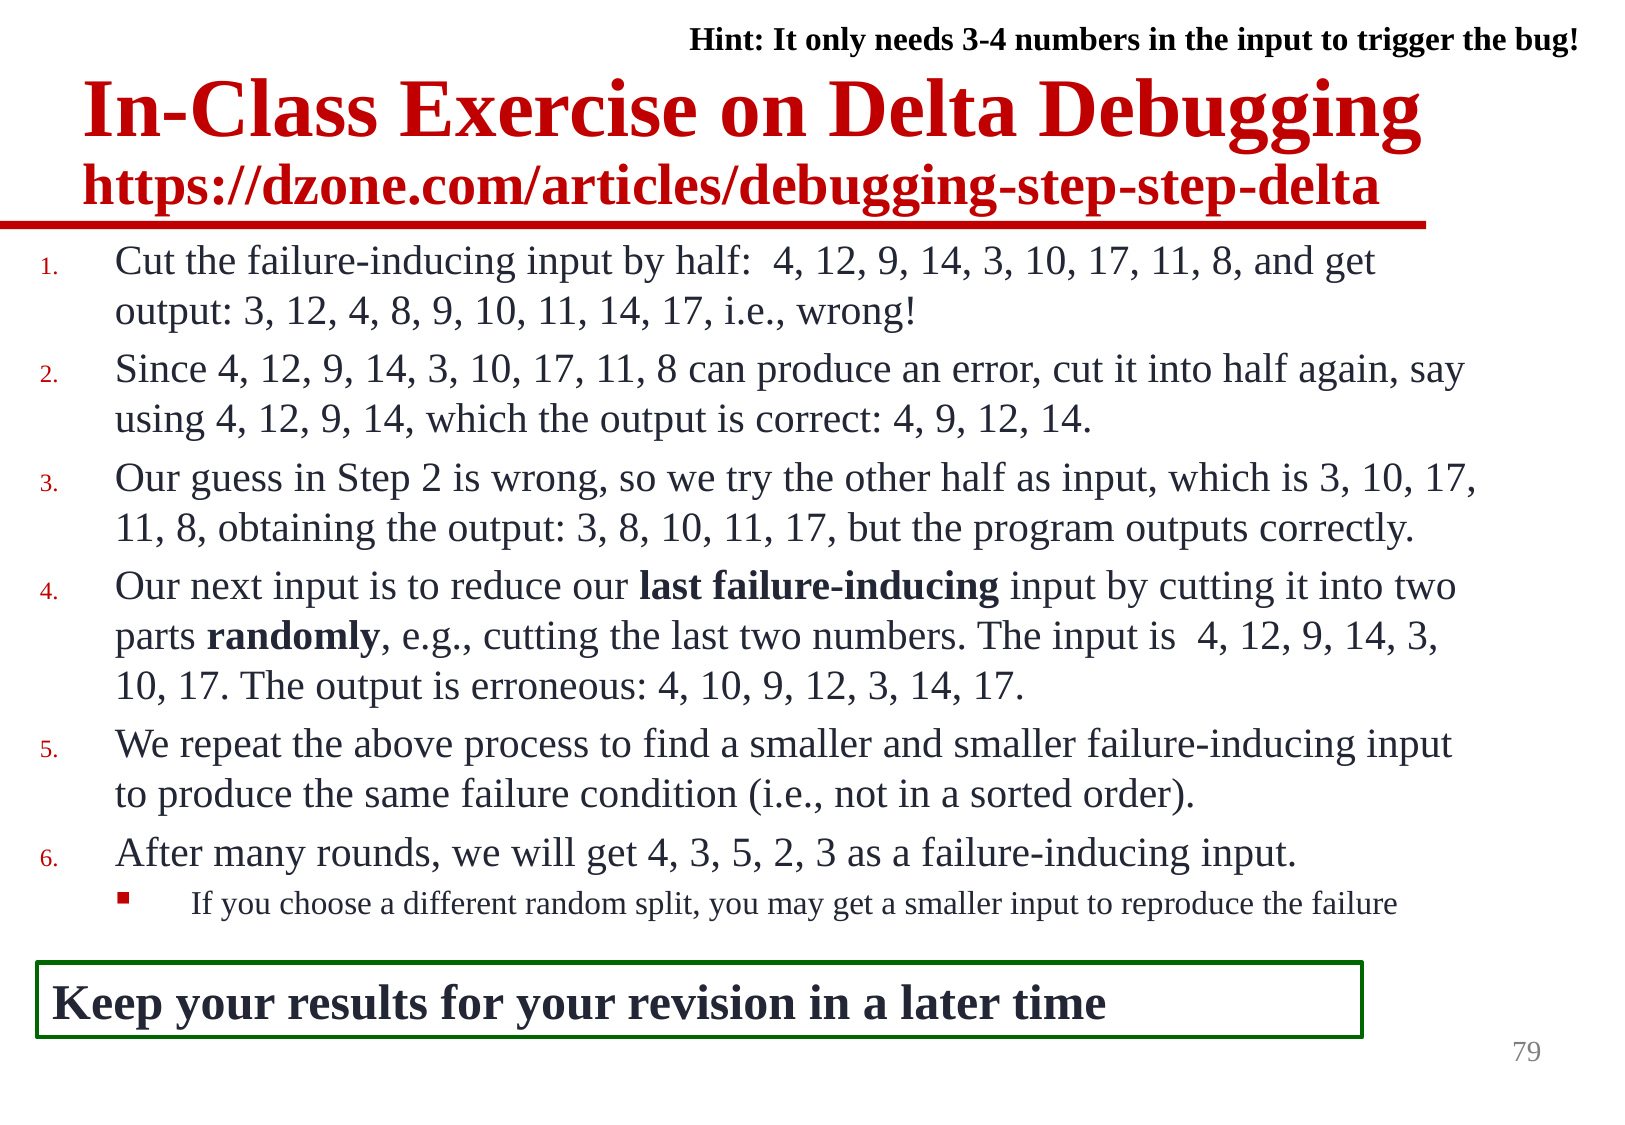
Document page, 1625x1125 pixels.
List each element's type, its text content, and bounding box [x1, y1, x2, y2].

text_box Hint: It only needs 3-4 numbers in the input to trigger the bug! [674, 9, 1625, 65]
list Cut the failure-inducing input by half: 4, 12, 9, 14, 3, 10, 17, 11, 8, and get output: 3, 12, 4, 8, 9, 10, 11, 14, 17, i.e., wrong! Since 4, 12, 9, 14, 3, 10, 17, 11, 8 can produce an error, cut it into half again, say using 4, 12, 9, 14, which the output is correct: 4, 9, 12, 14. Our guess in Step 2 is wrong, so we try the other half as input, which is 3, 10, 17, 11, 8, obtaining the output: 3, 8, 10, 11, 17, but the program outputs correctly. Our next input is to reduce our last failure-inducing input by cutting it into two parts randomly, e.g., cutting the last two numbers. The input is 4, 12, 9, 14, 3, 10, 17. The output is erroneous: 4, 10, 9, 12, 3, 14, 17. We repeat the above process to find a smaller and smaller failure-inducing input to produce the same failure condition (i.e., not in a sorted order). After many rounds, we will get 4, 3, 5, 2, 3 as a failure-inducing input. If you choose a different random split, you may get a smaller input to reproduce the failure [24, 224, 1507, 952]
slide_number 79 [1218, 1012, 1557, 1088]
text_box Keep your results for your revision in a later time [35, 960, 1364, 1039]
title In-Class Exercise on Delta Debugging https://dzone.com/articles/debugging-step-step-delta [67, 43, 1550, 225]
